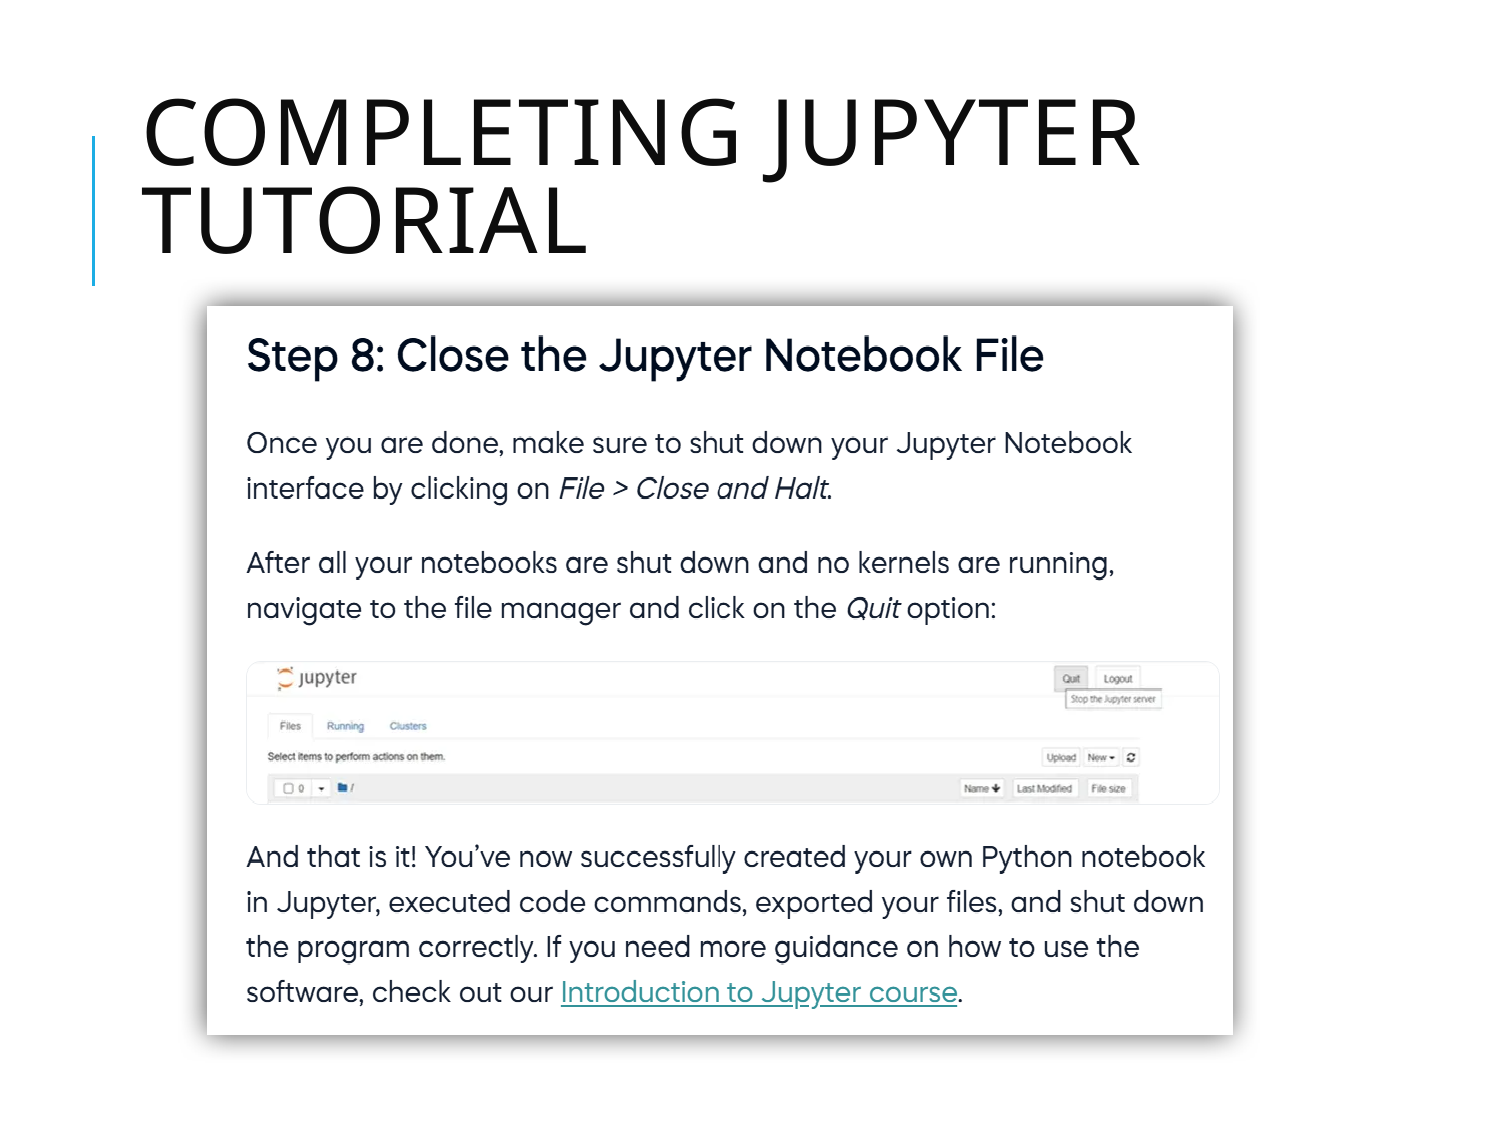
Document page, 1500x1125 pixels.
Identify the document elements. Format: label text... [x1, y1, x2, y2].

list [207, 306, 1233, 1036]
title completing Jupyter Tutorial [126, 96, 1322, 271]
